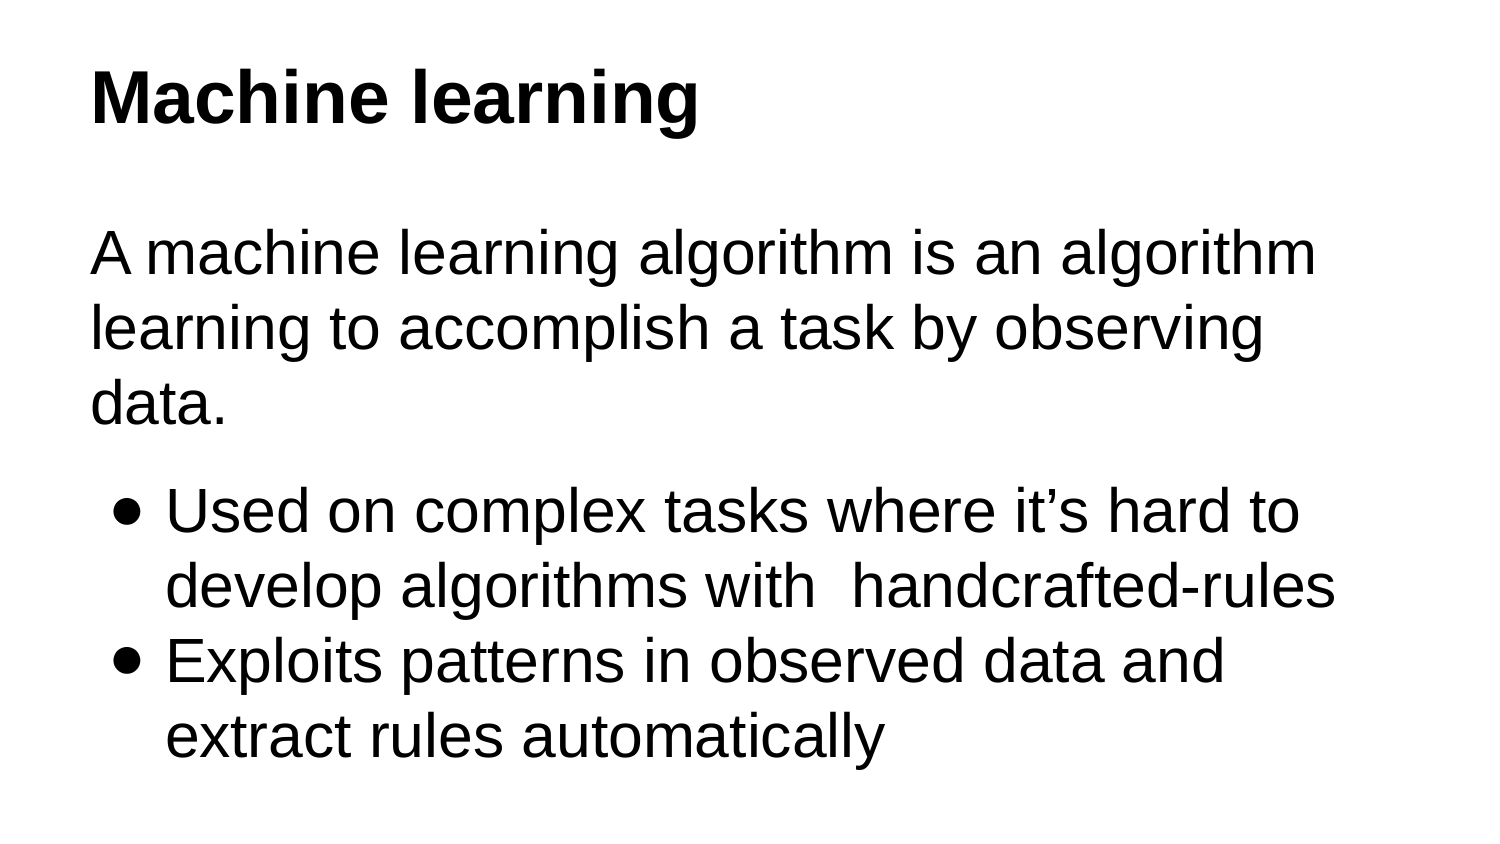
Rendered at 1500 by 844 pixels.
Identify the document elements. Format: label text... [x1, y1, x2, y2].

title Machine learning [75, 33, 1425, 175]
list A machine learning algorithm is an algorithm learning to accomplish a task by observing data. Used on complex tasks where it’s hard to develop algorithms with handcrafted-rules Exploits patterns in observed data and extract rules automatically [75, 196, 1425, 808]
